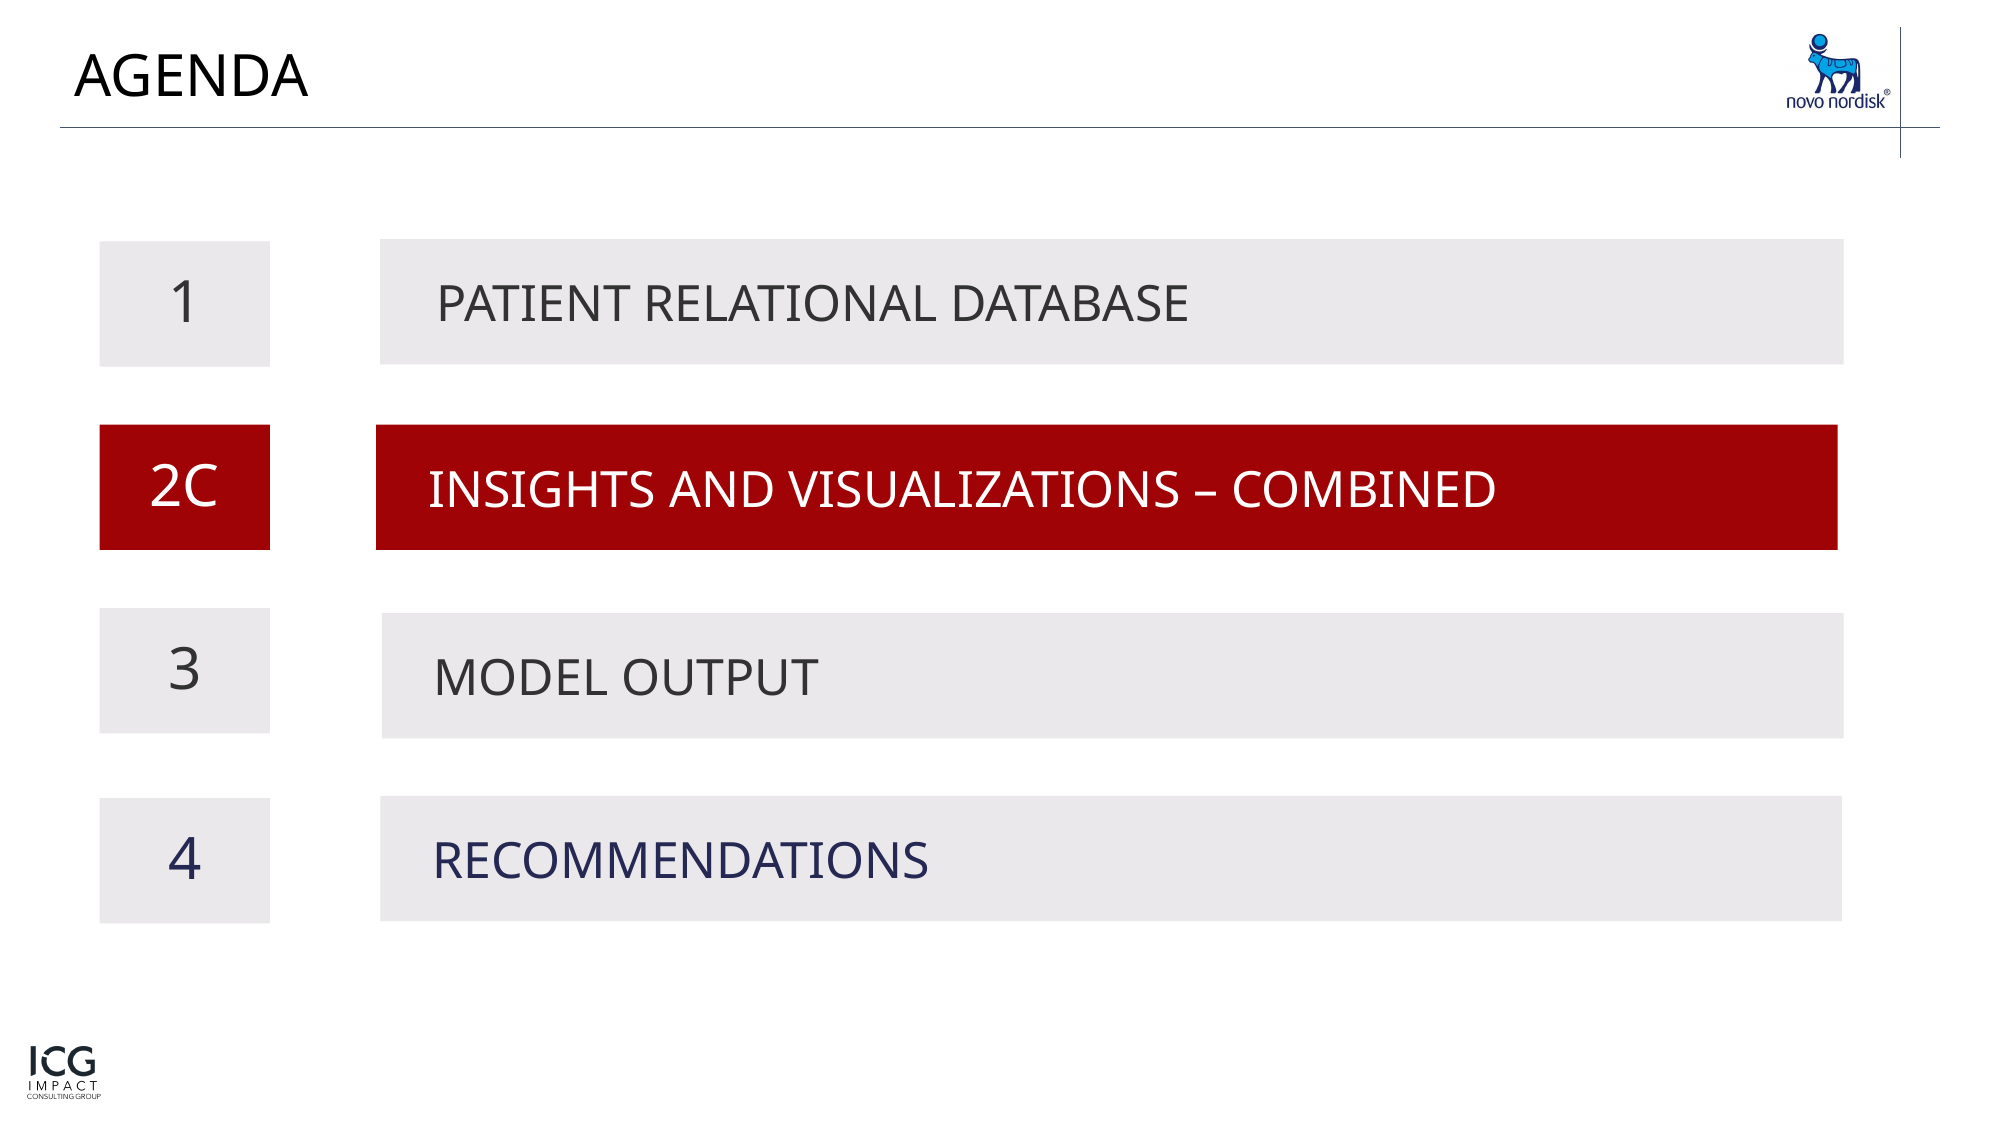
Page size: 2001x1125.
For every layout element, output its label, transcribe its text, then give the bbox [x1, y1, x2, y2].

text_box 1 [99, 241, 270, 367]
picture [7, 1045, 118, 1105]
text_box 4 [99, 798, 270, 924]
text_box INSIGHTS AND VISUALIZATIONS – COMBINED [376, 424, 1838, 550]
text_box 2C [99, 424, 270, 550]
list AGENDA [59, 26, 1901, 128]
text_box RECOMMENDATIONS [380, 795, 1842, 922]
picture [1777, 31, 1899, 113]
text_box PATIENT RELATIONAL DATABASE [380, 239, 1844, 365]
text_box 3 [99, 608, 270, 734]
text_box MODEL OUTPUT [381, 613, 1844, 739]
